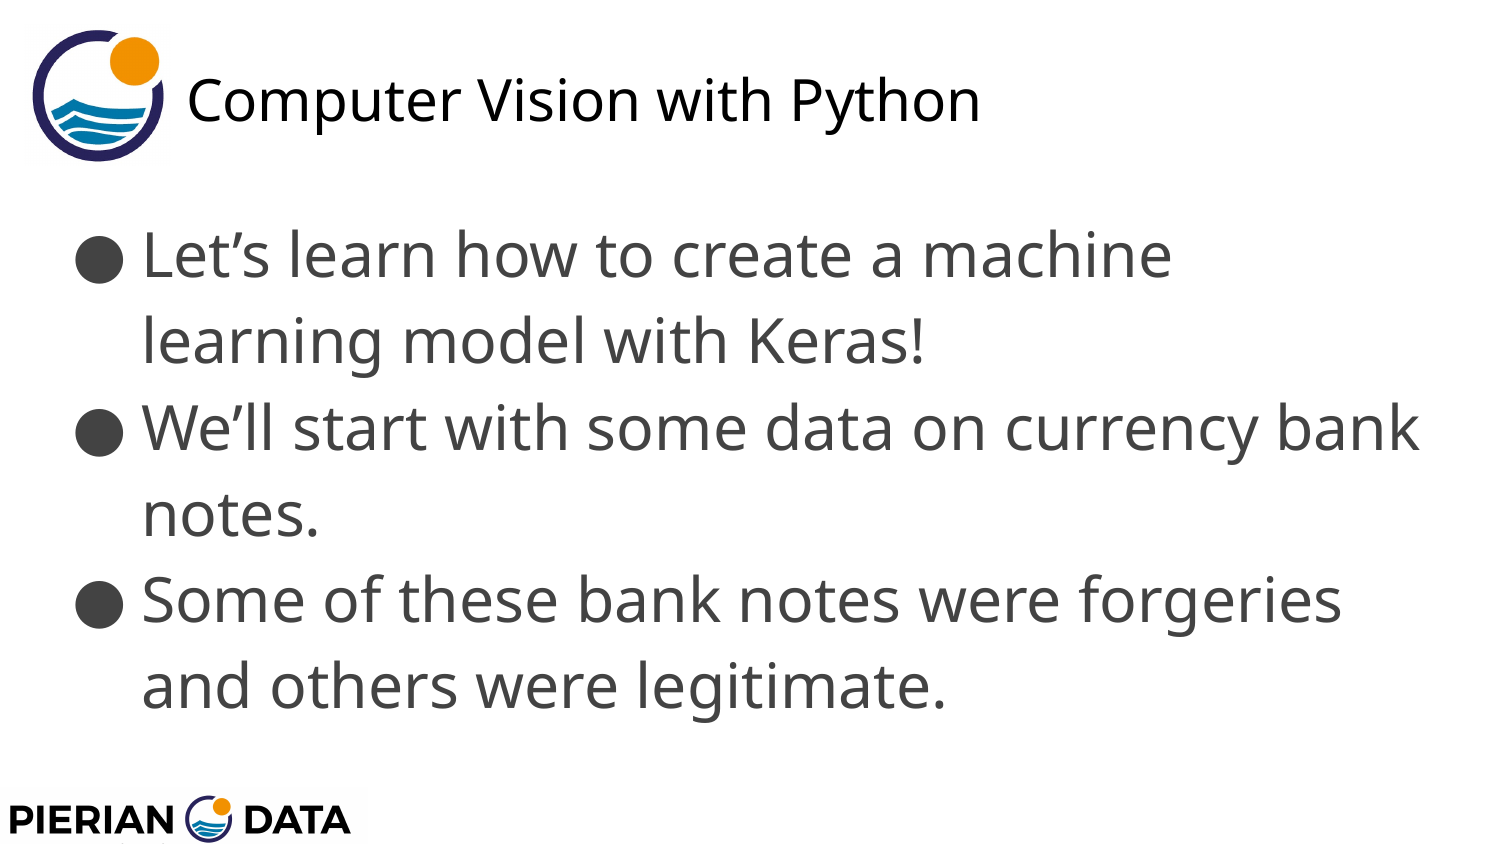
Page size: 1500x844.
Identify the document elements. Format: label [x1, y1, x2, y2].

title [172, 48, 1449, 143]
list [51, 189, 1449, 750]
picture [24, 24, 172, 167]
picture [0, 787, 368, 844]
